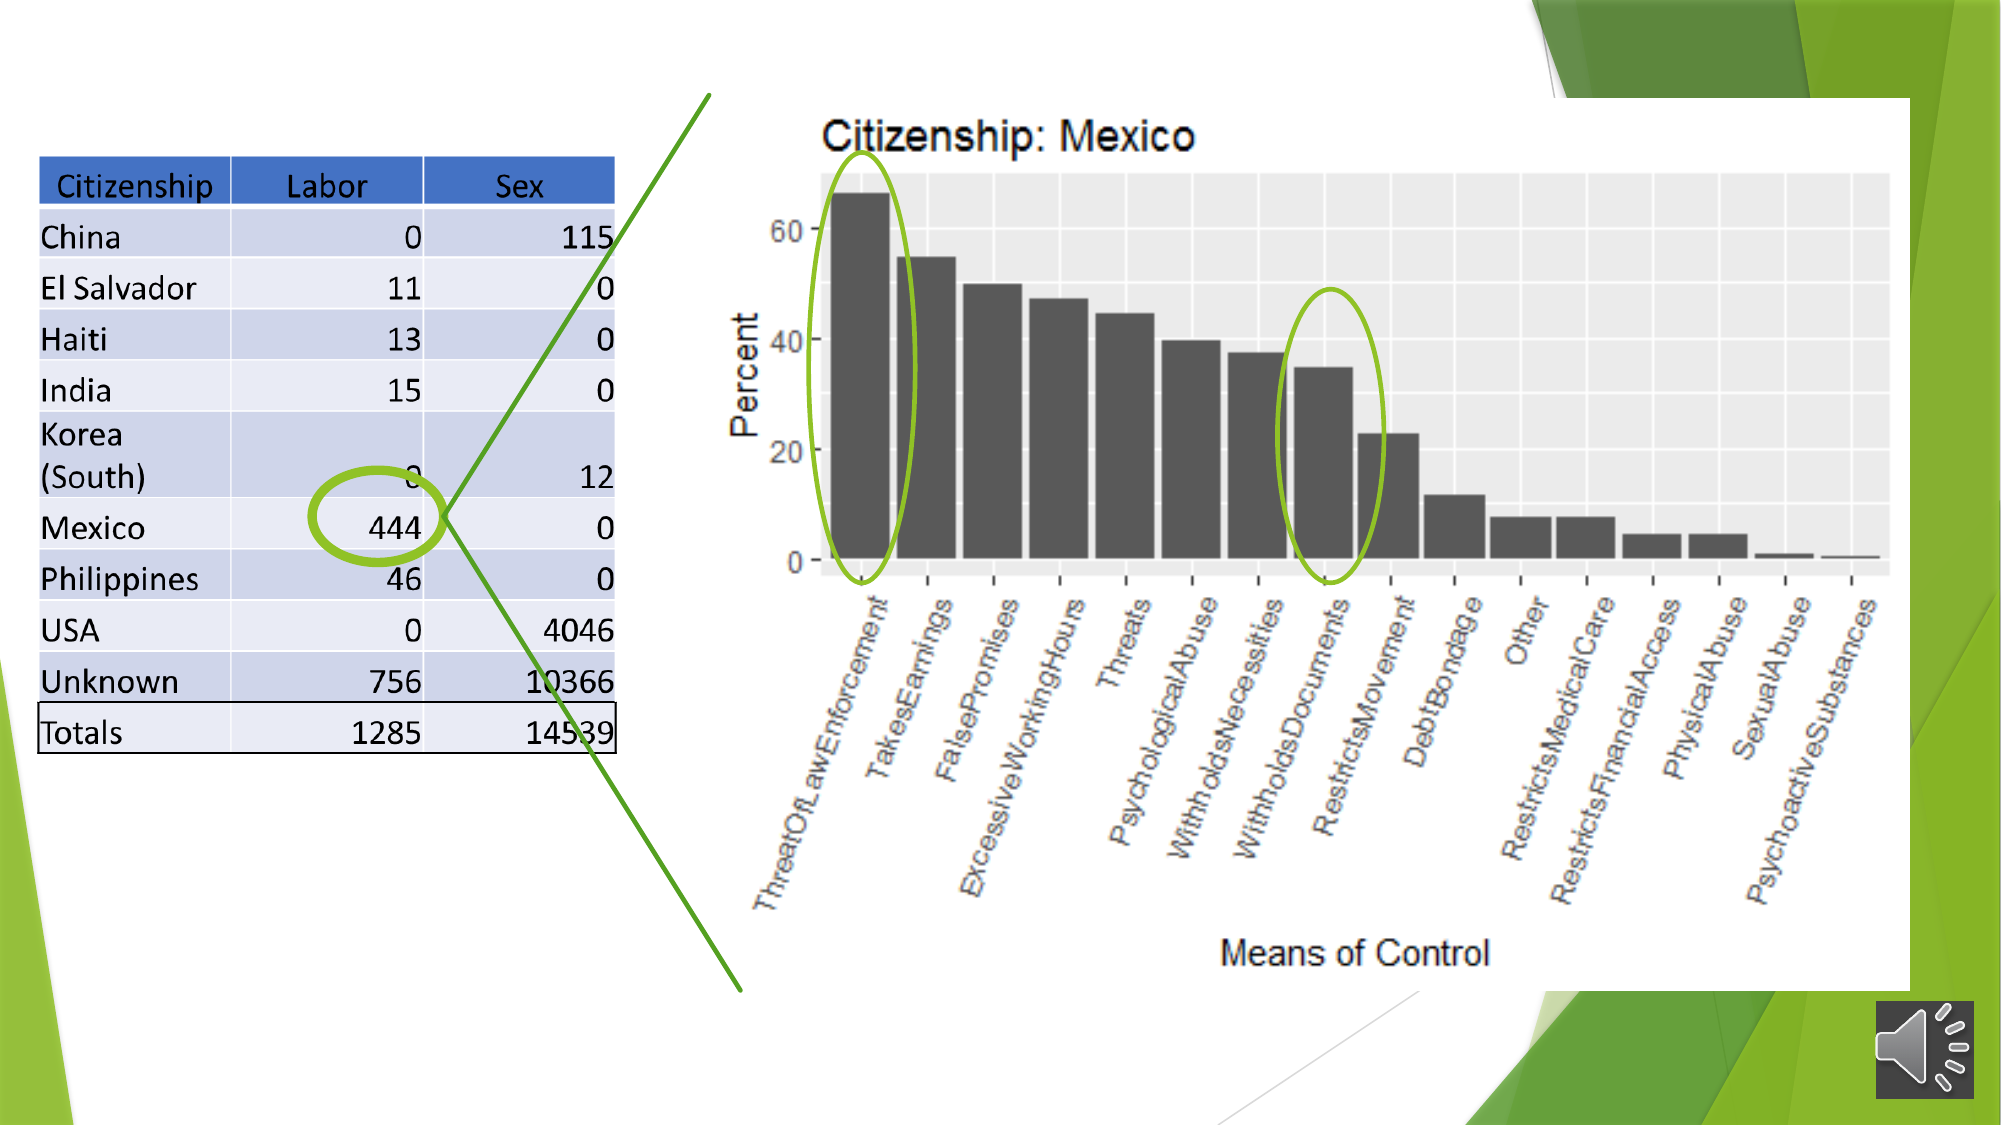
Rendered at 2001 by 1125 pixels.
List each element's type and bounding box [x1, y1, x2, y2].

picture [710, 98, 1911, 991]
picture [36, 151, 443, 774]
text_box [443, 94, 710, 515]
picture [1874, 999, 1976, 1101]
text_box [443, 515, 741, 991]
